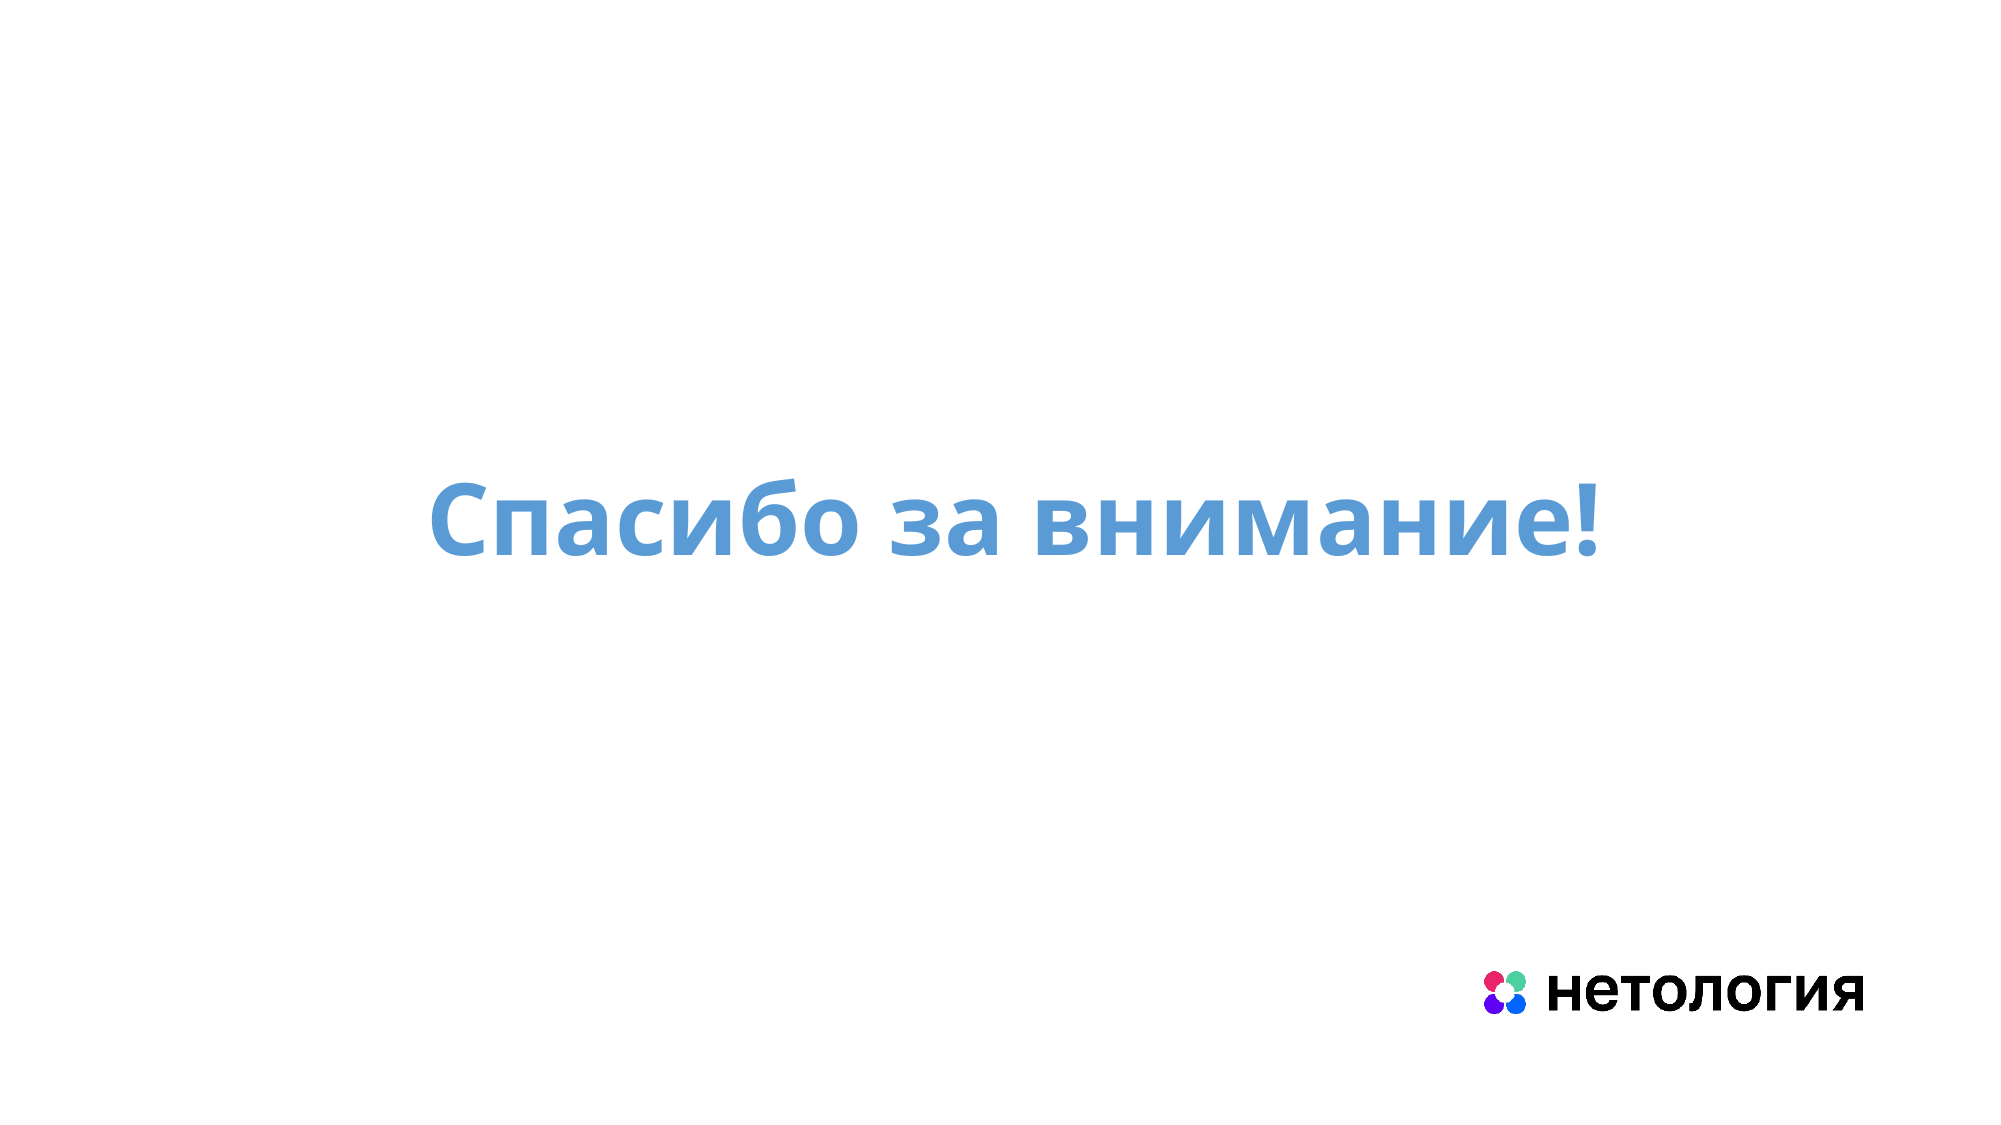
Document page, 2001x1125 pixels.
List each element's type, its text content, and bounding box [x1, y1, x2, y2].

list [1484, 971, 1863, 1014]
title Спасибо за внимание! [152, 414, 1878, 633]
